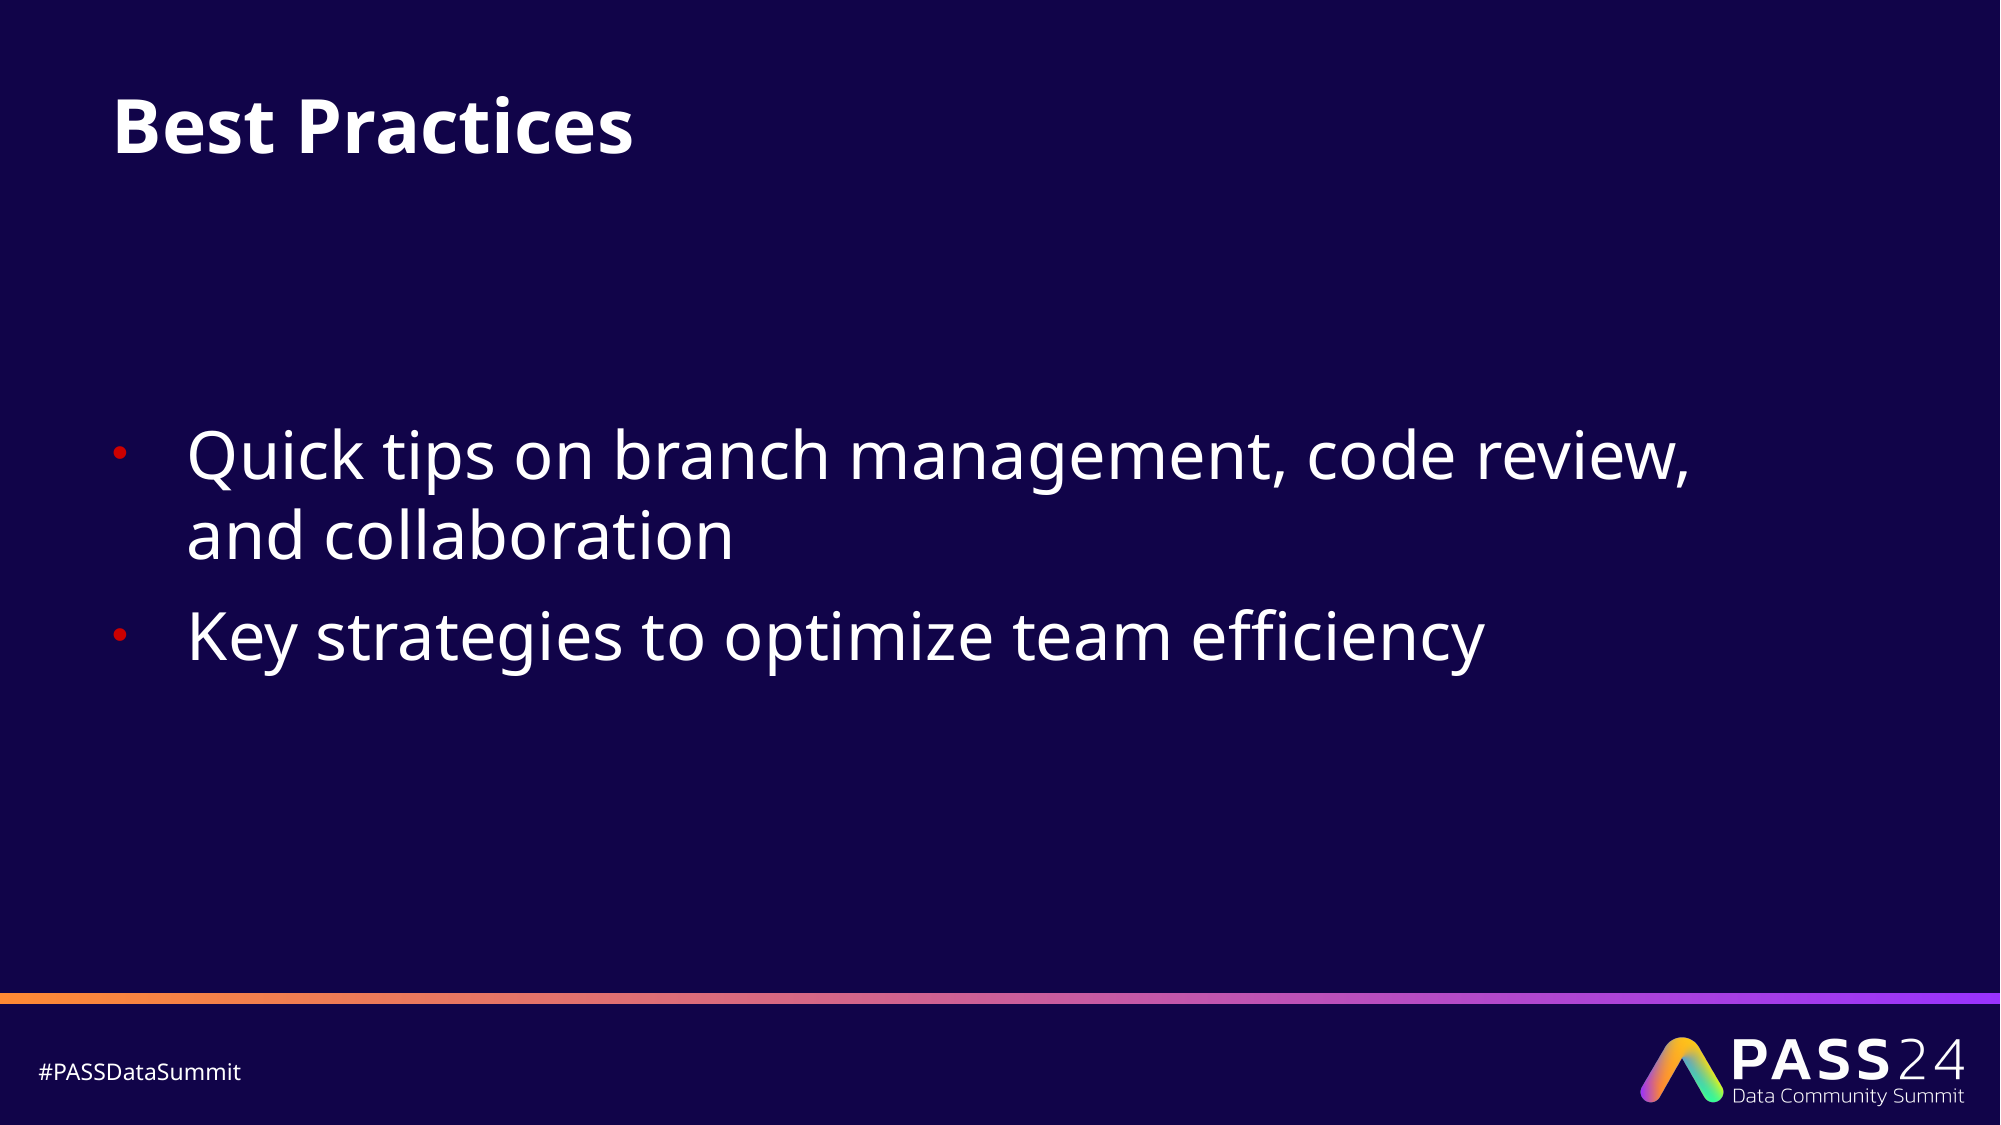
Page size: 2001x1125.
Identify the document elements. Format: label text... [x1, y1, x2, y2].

title Best Practices [96, 80, 1642, 299]
picture [1639, 1036, 1966, 1108]
list Quick tips on branch management, code review, and collaboration Key strategies to optimize team efficiency [96, 299, 1822, 982]
